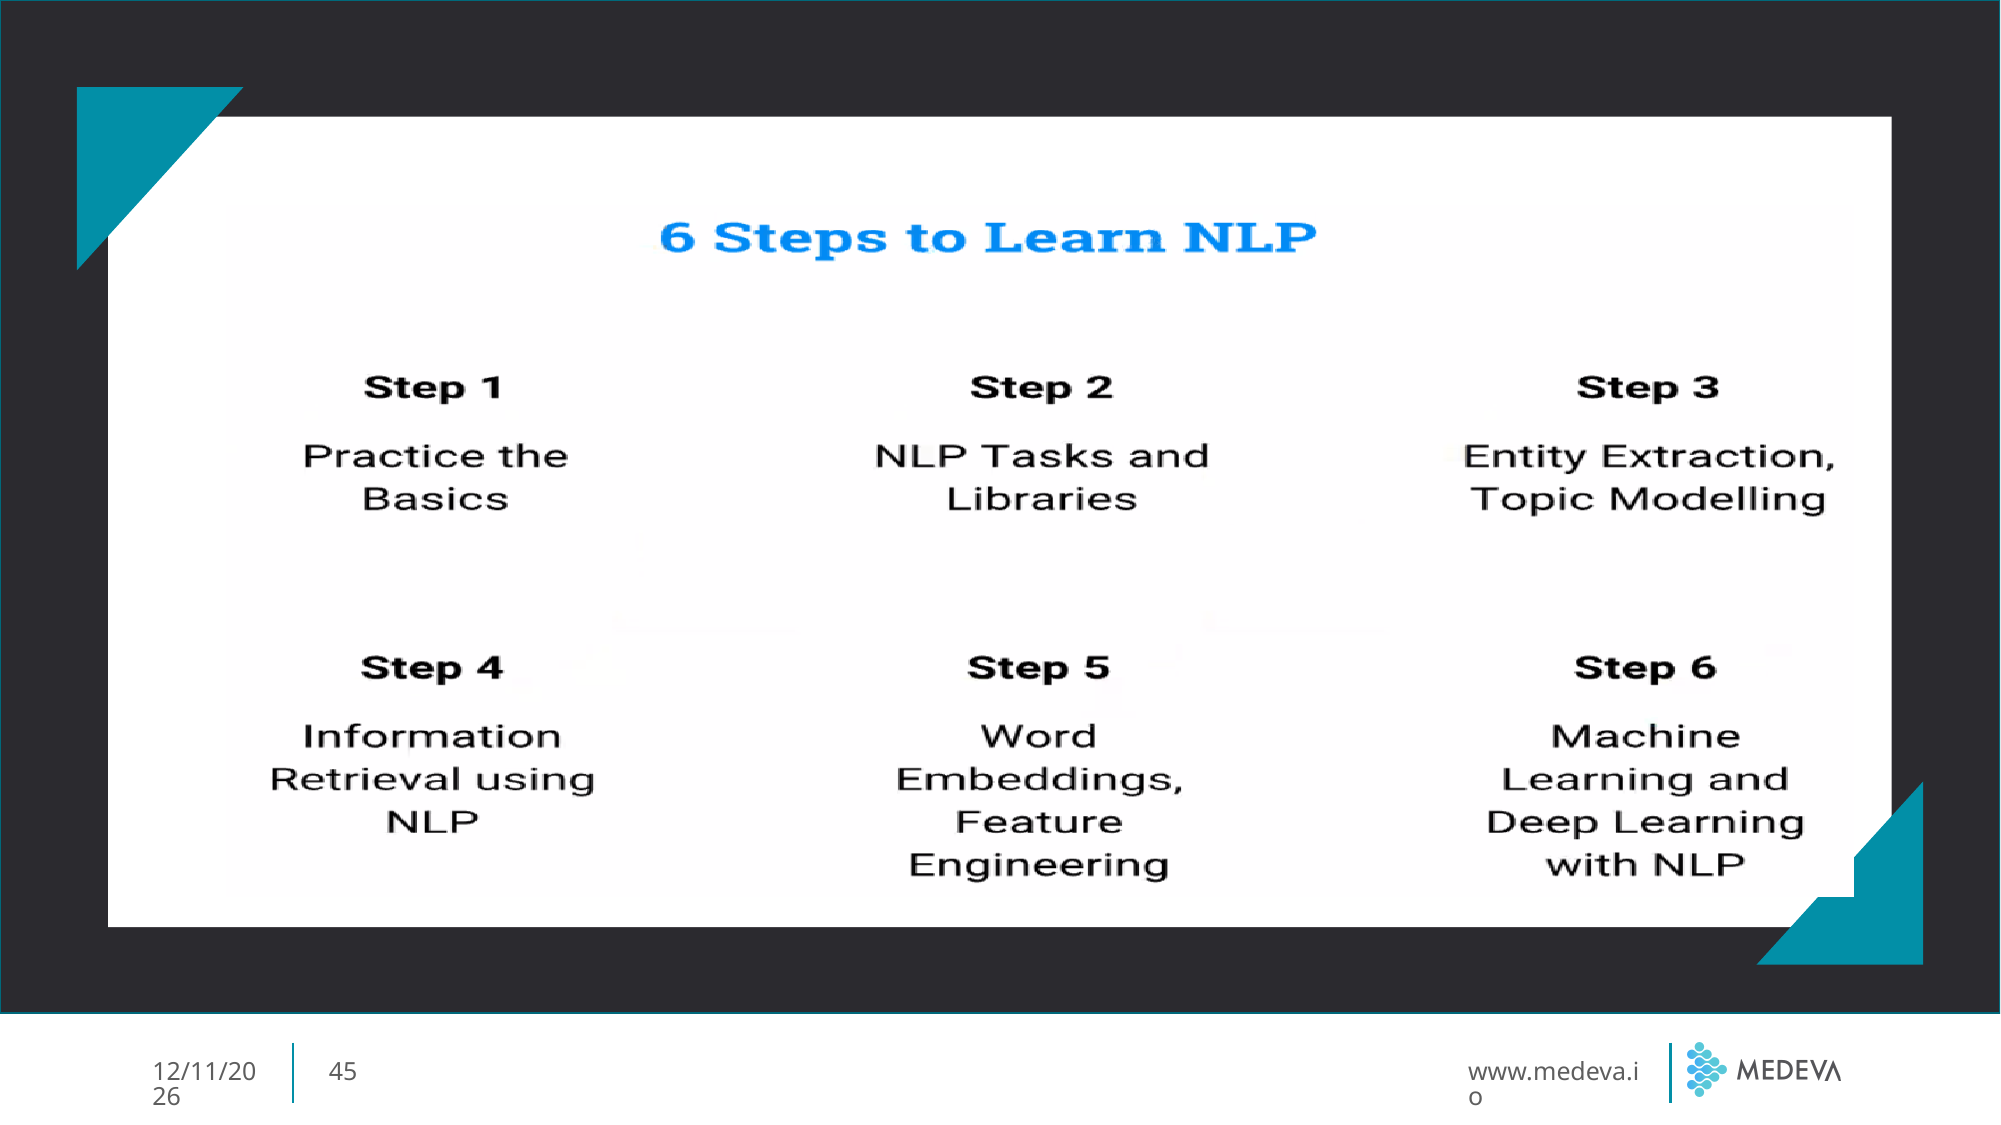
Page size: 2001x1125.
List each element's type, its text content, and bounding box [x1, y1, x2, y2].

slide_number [137, 1042, 278, 1103]
picture [225, 205, 1854, 897]
picture [1687, 1042, 1841, 1099]
footer www.medeva.io [1453, 1042, 1659, 1103]
slide_number 44 [310, 1042, 376, 1103]
